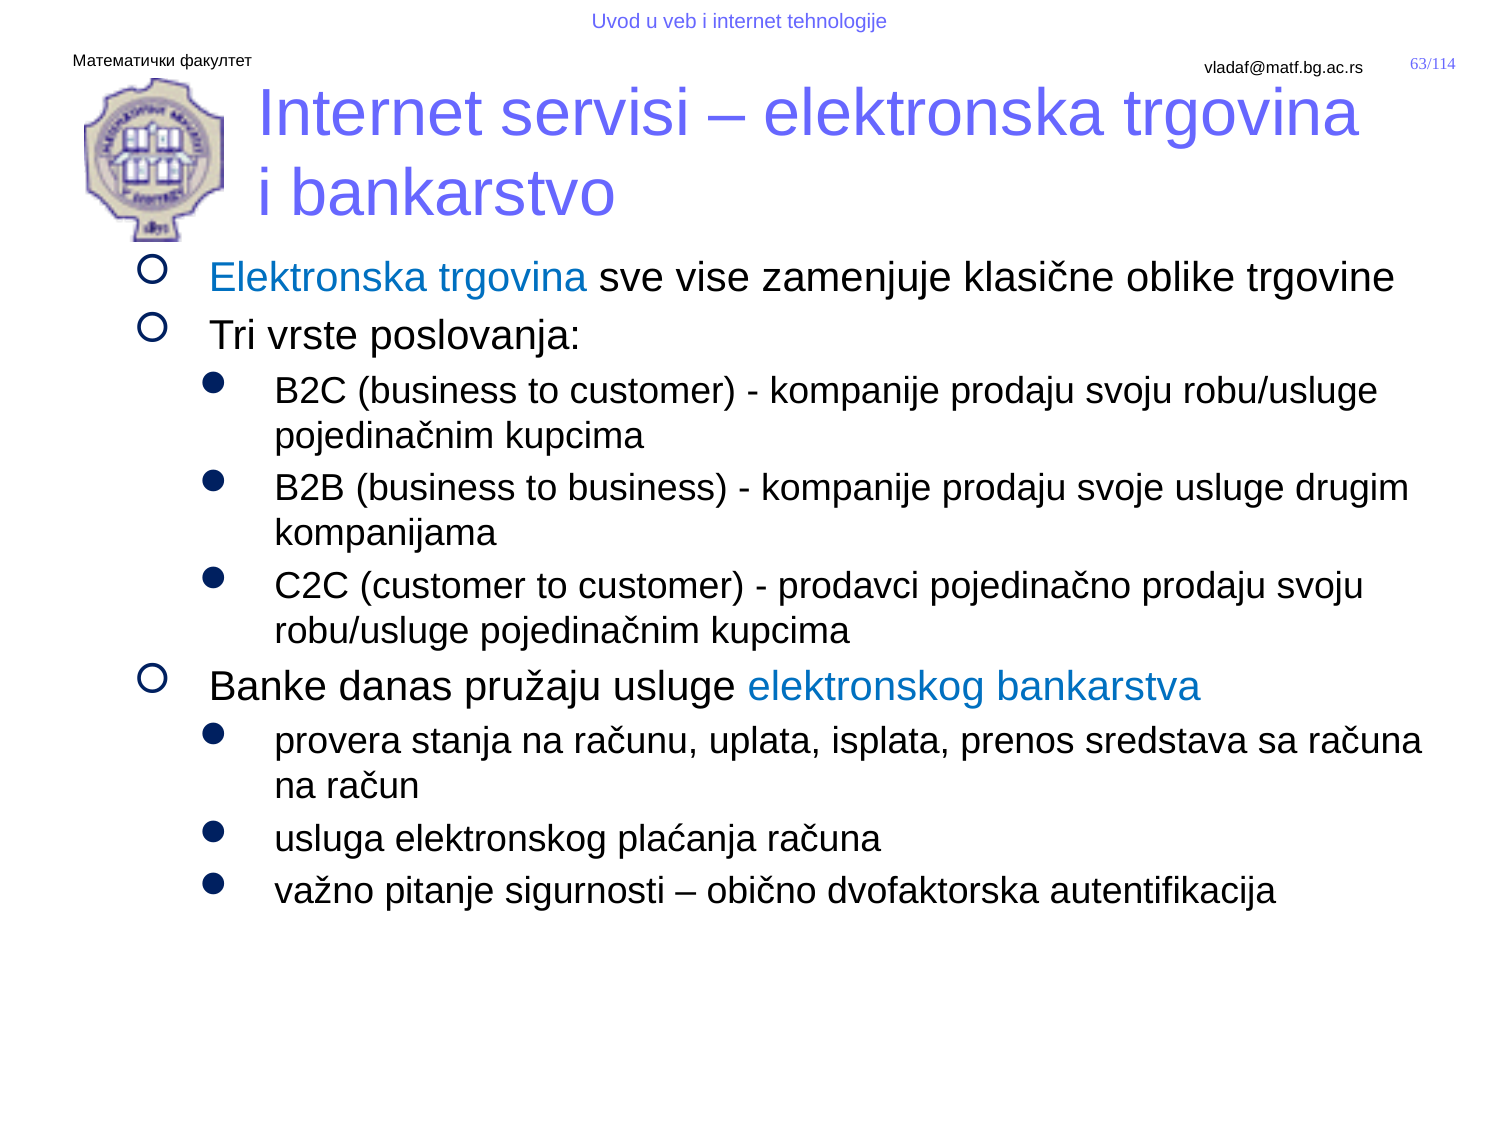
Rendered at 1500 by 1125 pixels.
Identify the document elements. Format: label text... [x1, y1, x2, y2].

title Internet servisi – elektronska trgovina i bankarstvo [242, 54, 1388, 242]
list Elektronska trgovina sve vise zamenjuje klasične oblike trgovine Tri vrste poslovanja: B2C (business to customer) - kompanije prodaju svoju robu/usluge pojedinačnim kupcima B2B (business to business) - kompanije prodaju svoje usluge drugim kompanijama C2C (customer to customer) - prodavci pojedinačno prodaju svoju robu/usluge pojedinačnim kupcima Banke danas pružaju usluge elektronskog bankarstva provera stanja na računu, uplata, isplata, prenos sredstava sa računa na račun usluga elektronskog plaćanja računa važno pitanje sigurnosti – obično dvofaktorska autentifikacija [53, 242, 1483, 598]
picture [84, 78, 224, 242]
